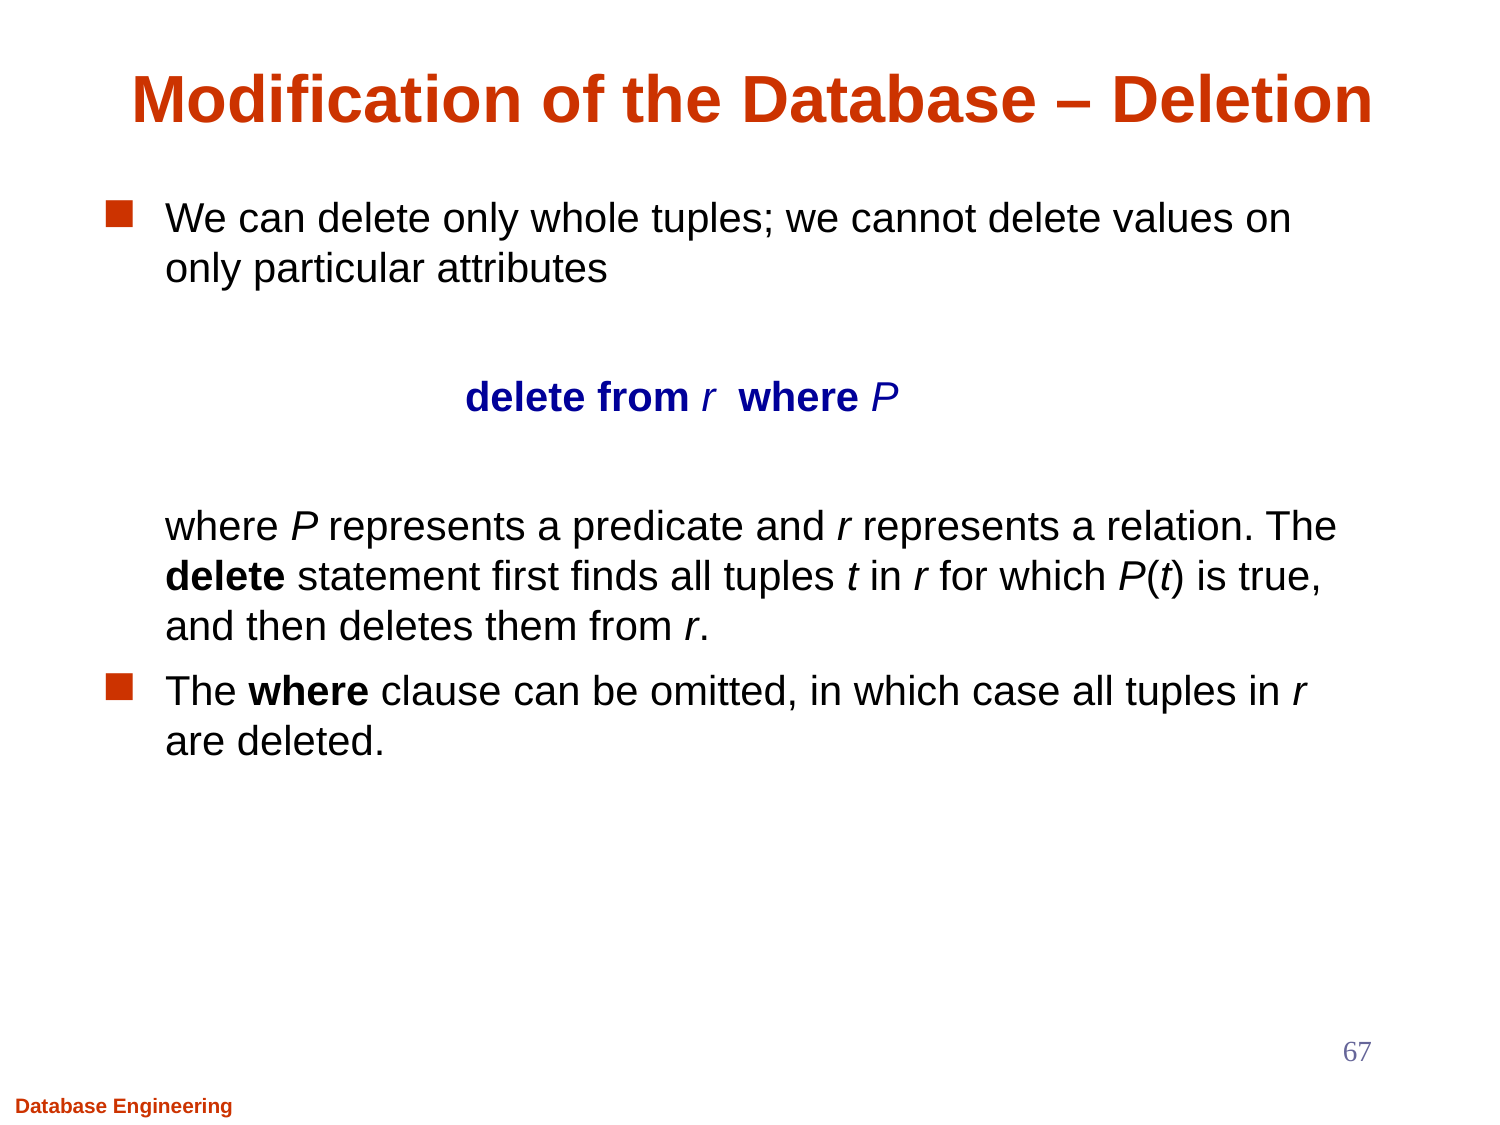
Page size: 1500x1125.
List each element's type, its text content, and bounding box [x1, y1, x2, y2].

slide_number 67 [1074, 1024, 1388, 1101]
title Modification of the Database – Deletion [90, 32, 1416, 144]
list We can delete only whole tuples; we cannot delete values on only particular attributes delete from r where P where P represents a predicate and r represents a relation. The delete statement first finds all tuples t in r for which P(t) is true, and then deletes them from r. The where clause can be omitted, in which case all tuples in r are deleted. [93, 182, 1382, 984]
